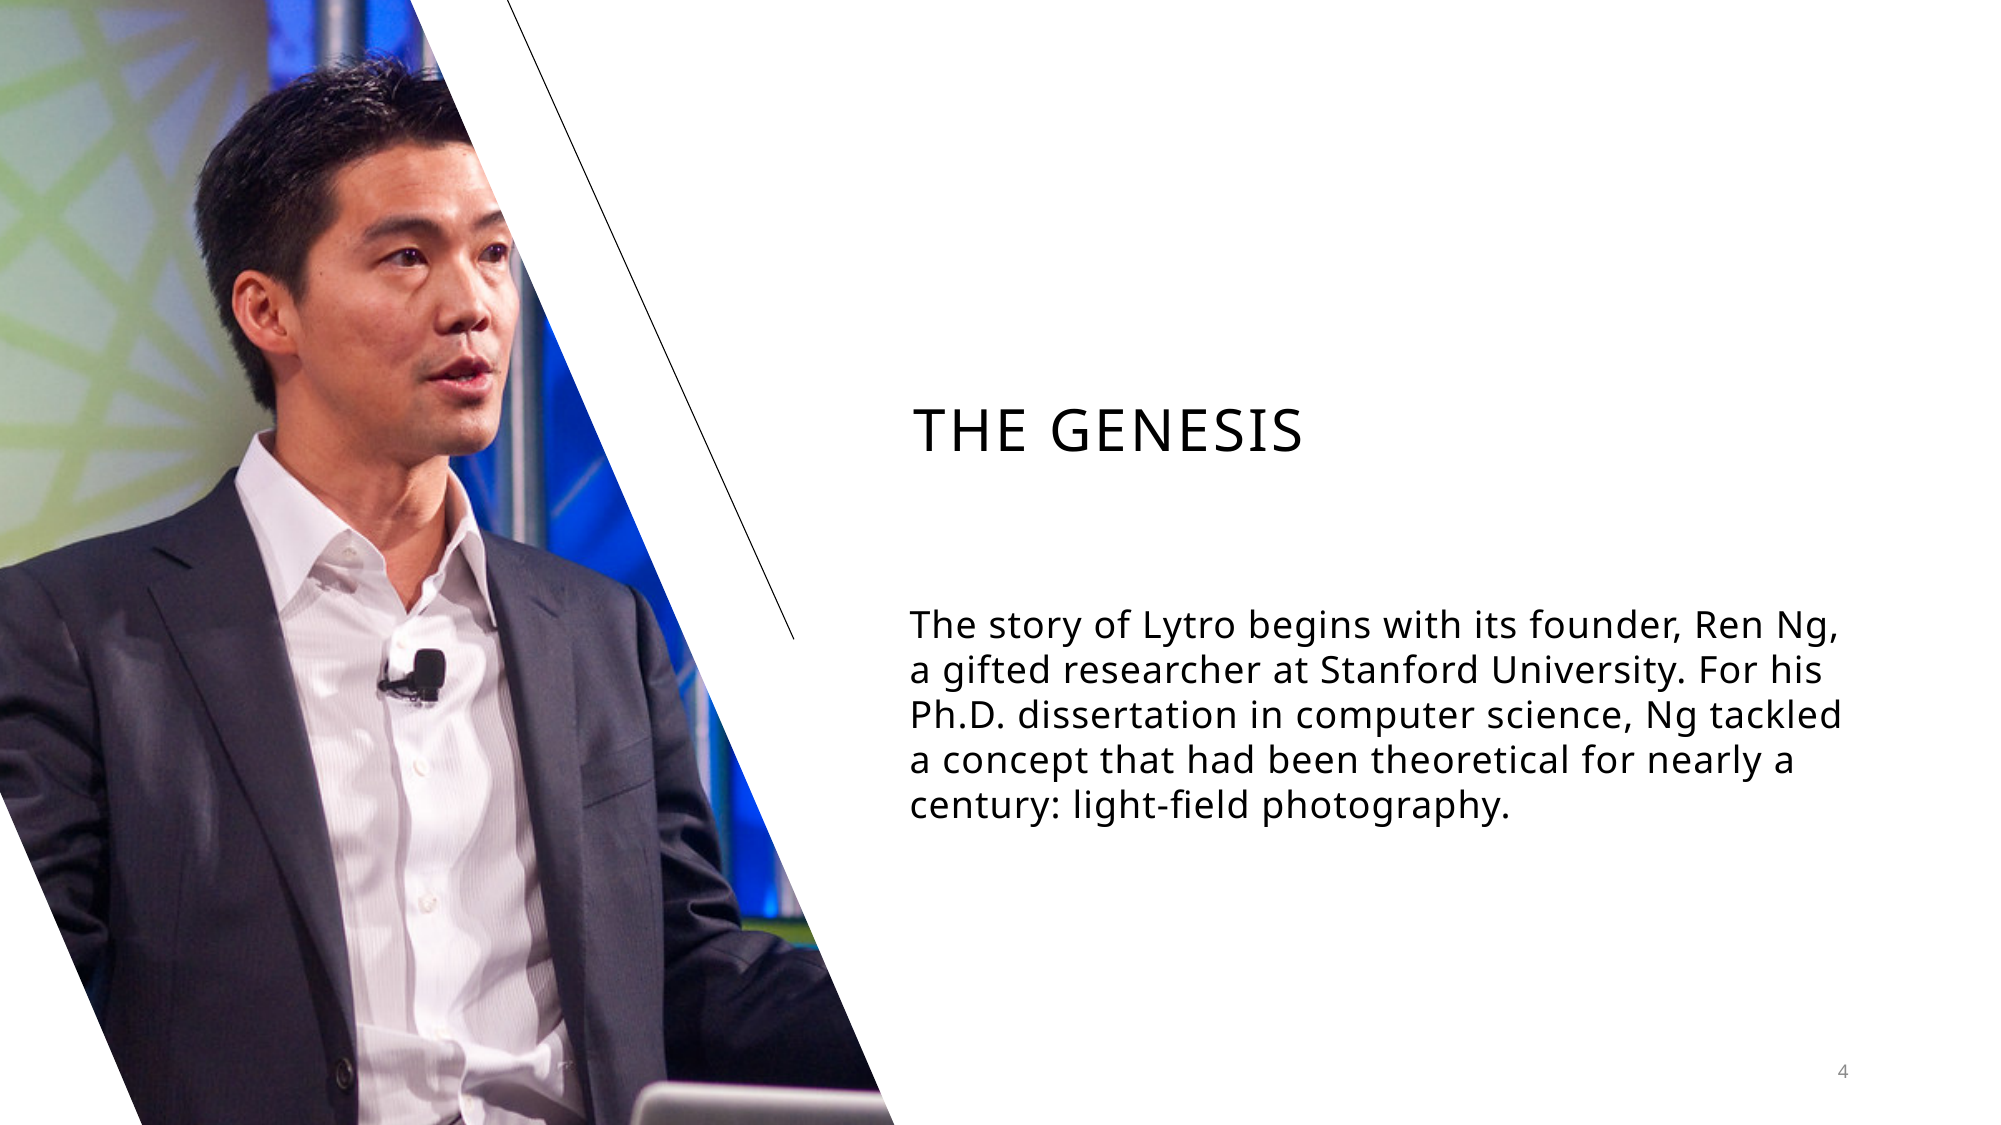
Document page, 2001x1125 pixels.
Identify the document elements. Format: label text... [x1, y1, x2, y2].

title The Genesis [898, 274, 1864, 472]
picture [0, 0, 895, 1125]
list The story of Lytro begins with its founder, Ren Ng, a gifted researcher at Stanford University. For his Ph.D. dissertation in computer science, Ng tackled a concept that had been theoretical for nearly a century: light-field photography. [895, 600, 1864, 1017]
slide_number 4 [1701, 1042, 1864, 1103]
